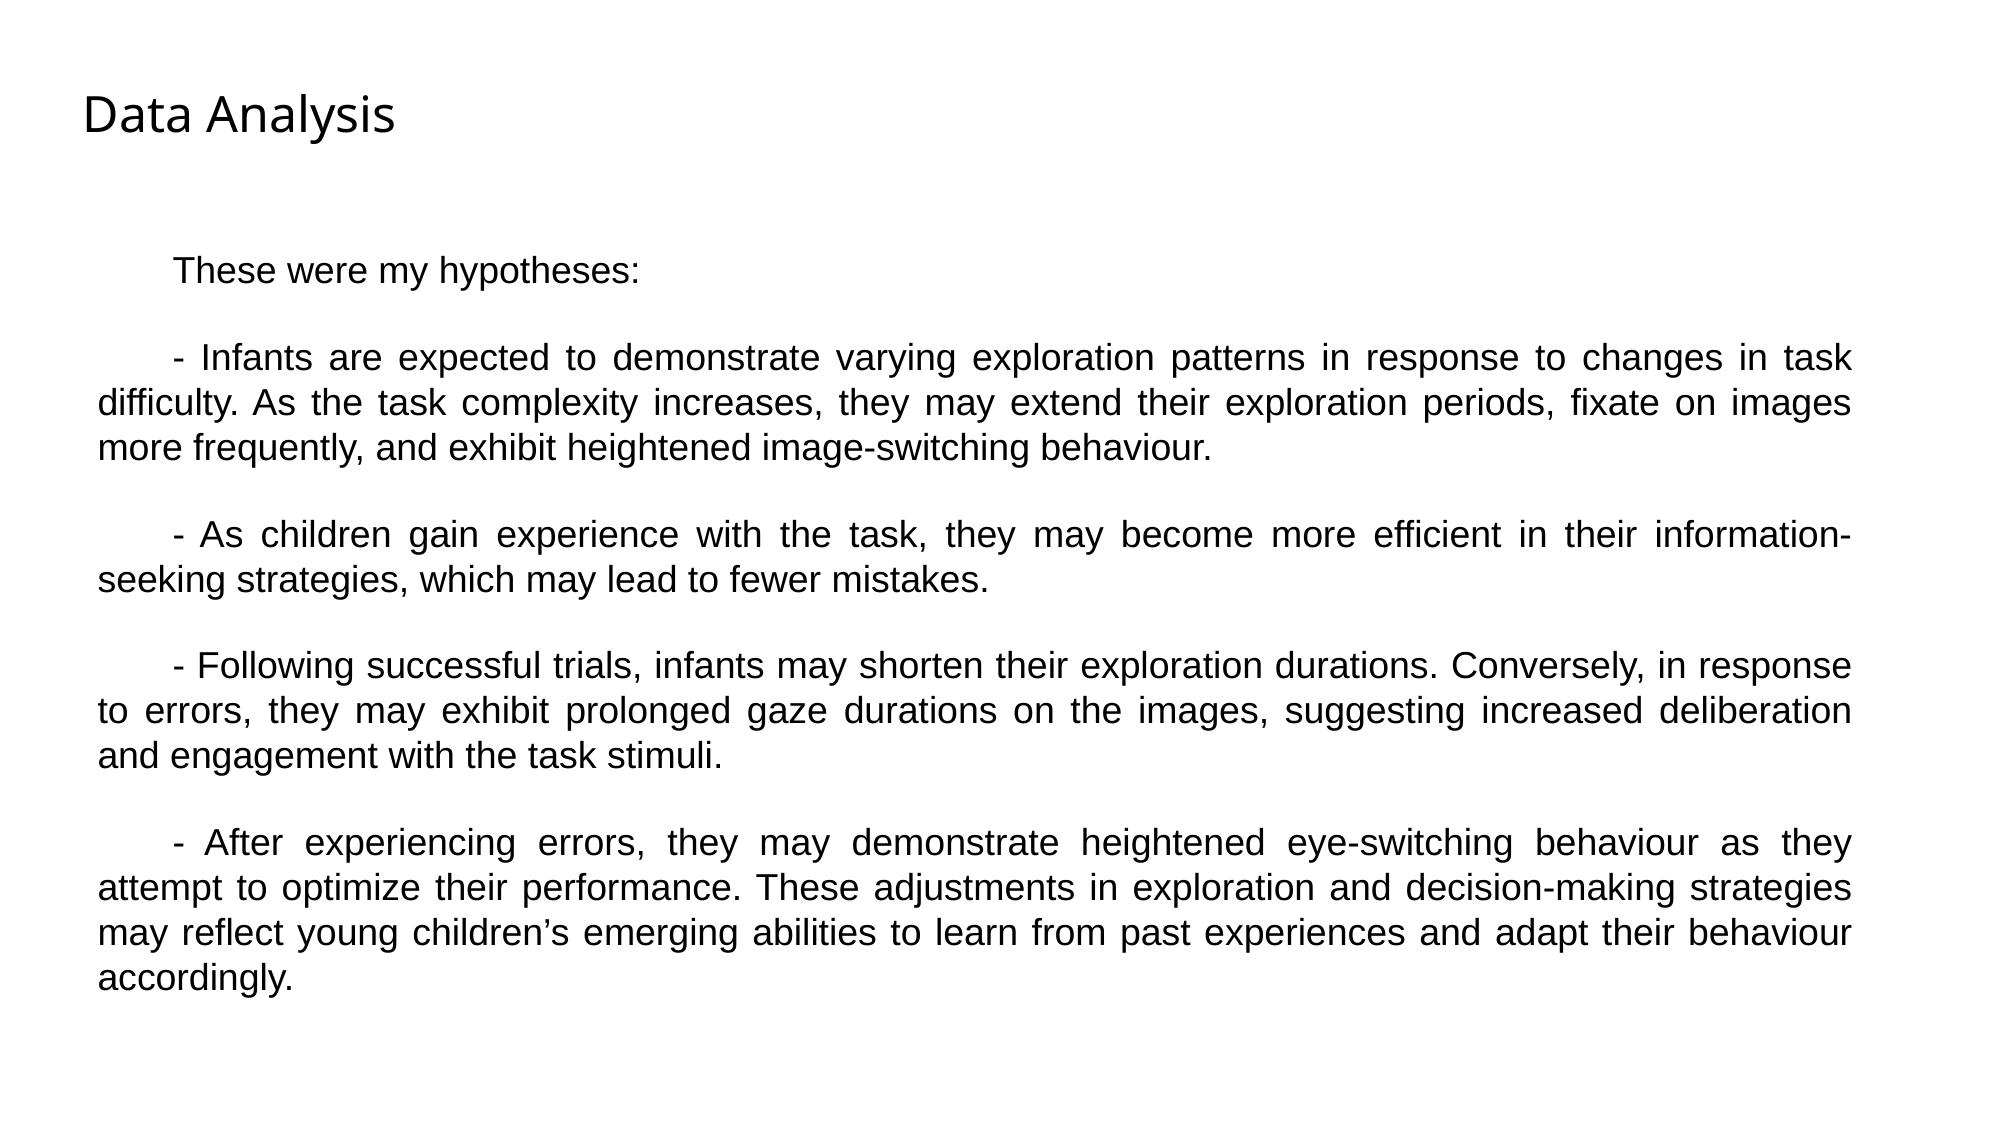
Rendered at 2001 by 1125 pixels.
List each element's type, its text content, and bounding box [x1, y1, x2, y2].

title Data Analysis [82, 82, 1918, 144]
text_box These were my hypotheses: - Infants are expected to demonstrate varying exploration patterns in response to changes in task difficulty. As the task complexity increases, they may extend their exploration periods, fixate on images more frequently, and exhibit heightened image-switching behaviour. - As children gain experience with the task, they may become more efficient in their information-seeking strategies, which may lead to fewer mistakes. - Following successful trials, infants may shorten their exploration durations. Conversely, in response to errors, they may exhibit prolonged gaze durations on the images, suggesting increased deliberation and engagement with the task stimuli. - After experiencing errors, they may demonstrate heightened eye-switching behaviour as they attempt to optimize their performance. These adjustments in exploration and decision-making strategies may reflect young children’s emerging abilities to learn from past experiences and adapt their behaviour accordingly. [82, 238, 1868, 1117]
